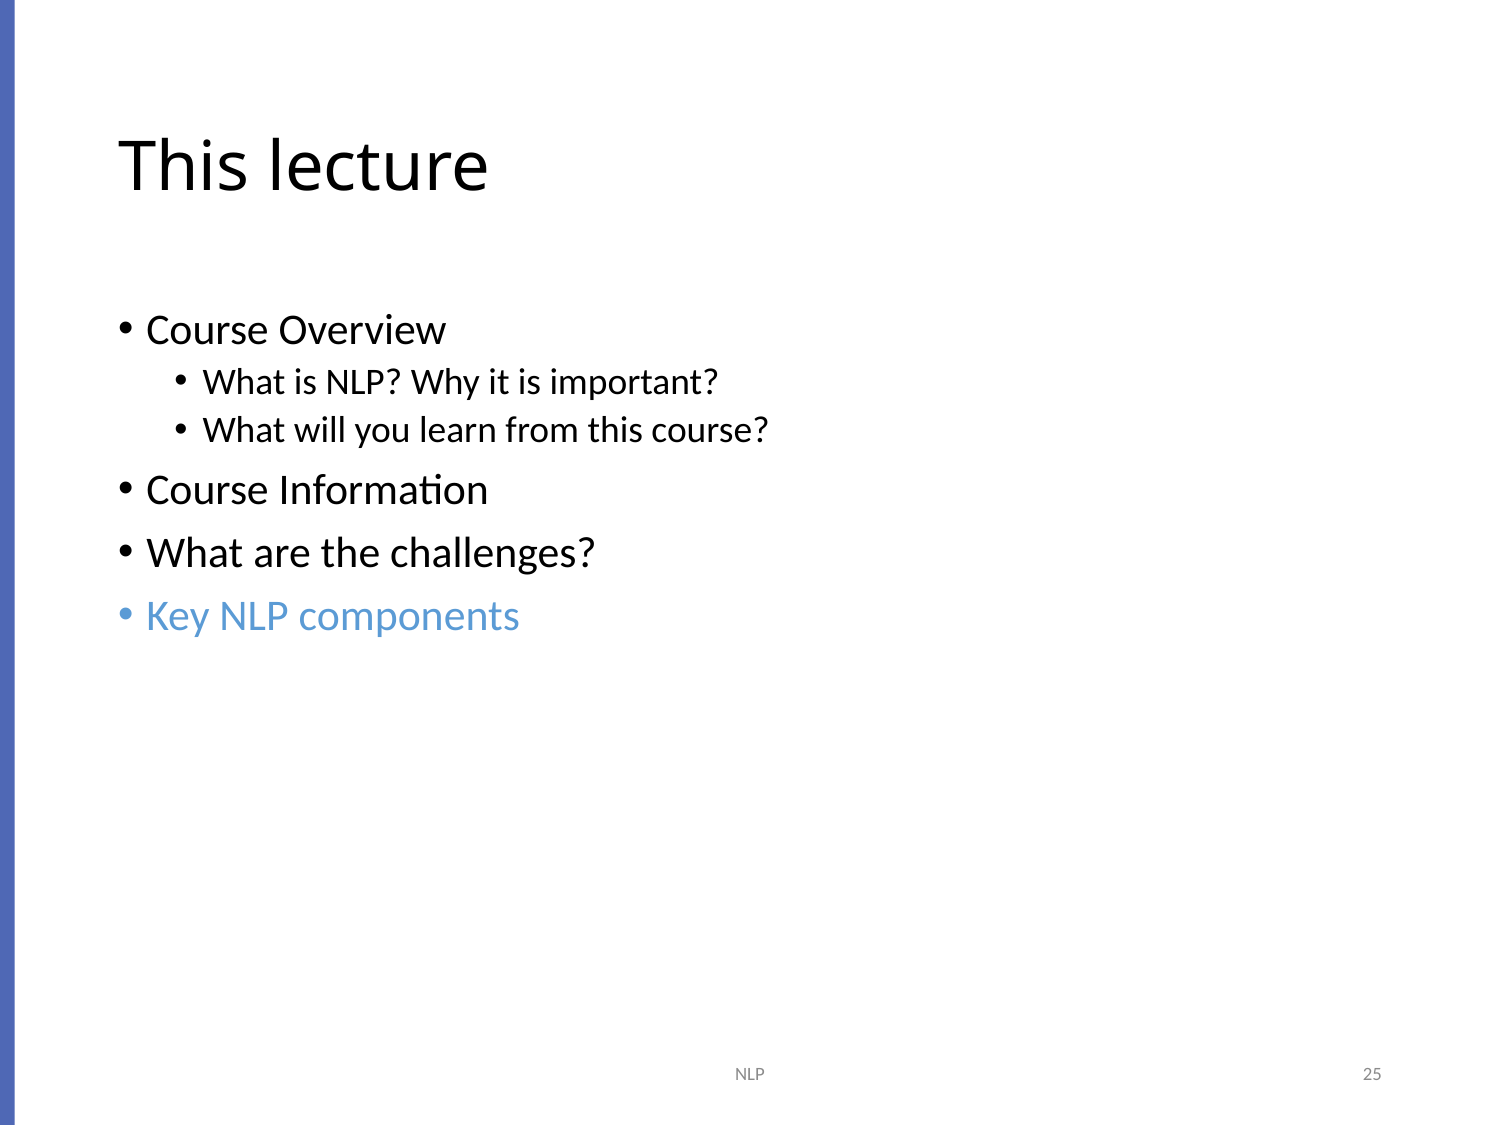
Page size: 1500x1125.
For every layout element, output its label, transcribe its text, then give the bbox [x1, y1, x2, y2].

list Course Overview What is NLP? Why it is important? What will you learn from this course? Course Information What are the challenges? Key NLP components [103, 299, 1397, 1014]
footer NLP [496, 1042, 1004, 1103]
slide_number 25 [1059, 1042, 1397, 1103]
title This lecture [103, 59, 1397, 278]
